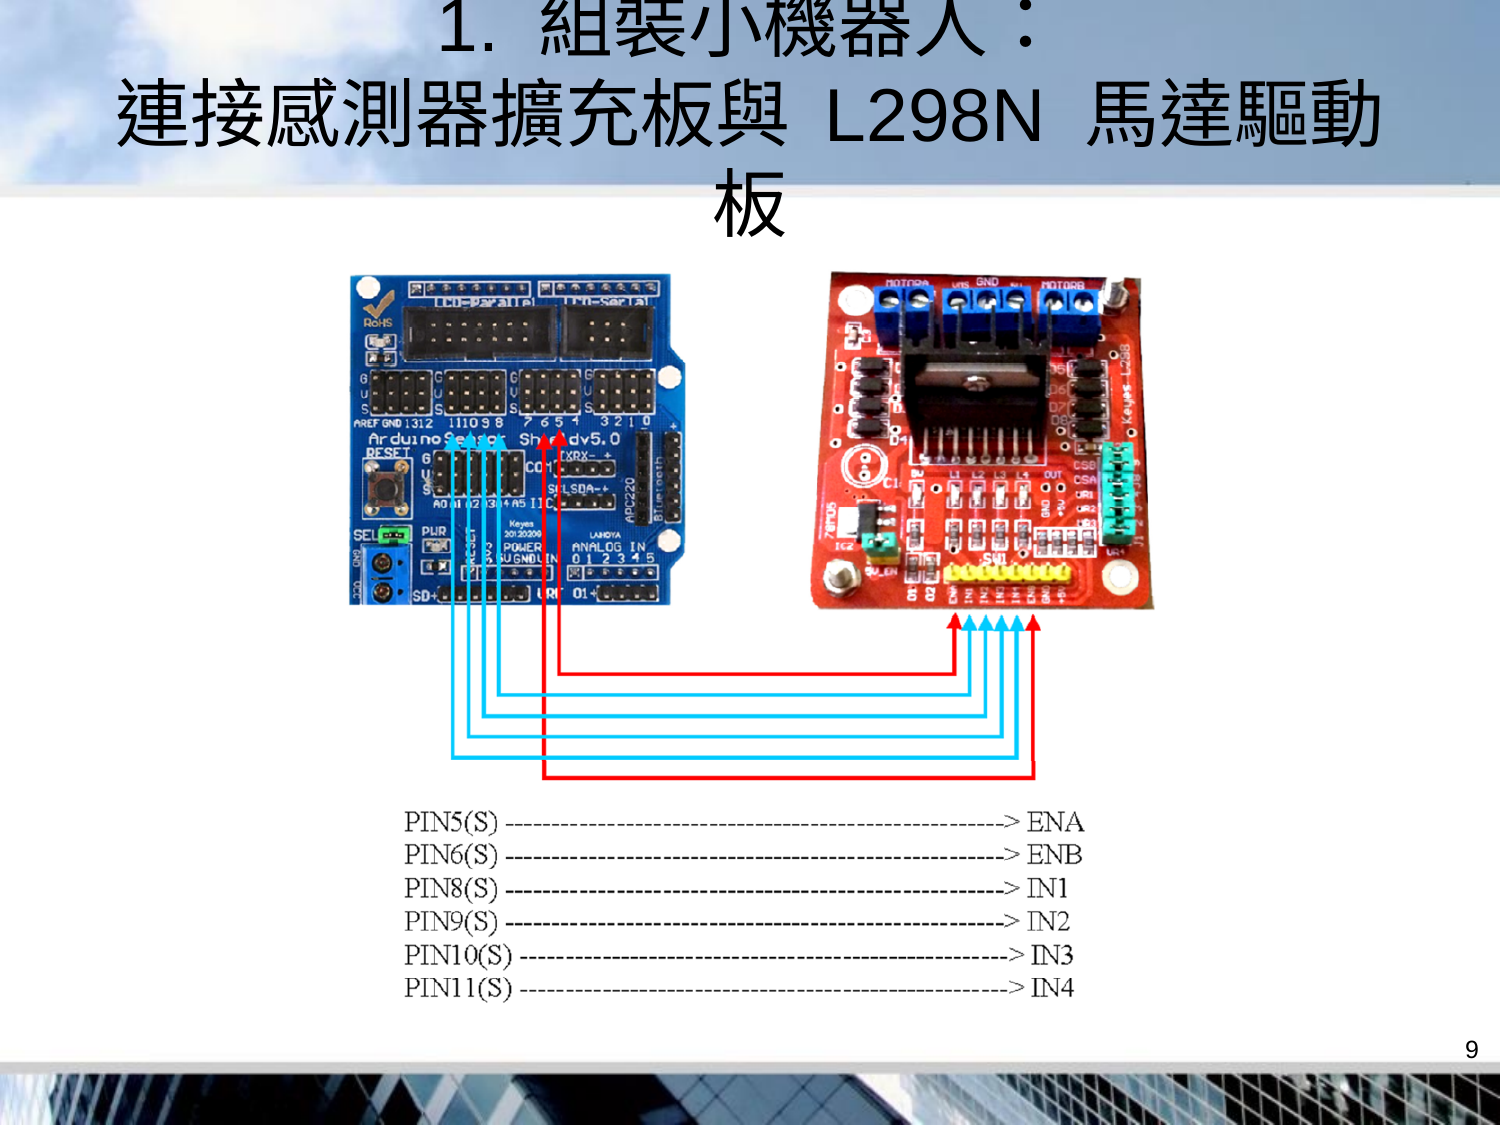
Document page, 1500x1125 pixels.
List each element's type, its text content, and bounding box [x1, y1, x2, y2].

picture [0, 0, 1500, 1125]
slide_number 9 [1144, 1025, 1495, 1103]
title 1. 組裝小機器人： 連接感測器擴充板與 L298N 馬達驅動板 [75, 30, 1425, 192]
